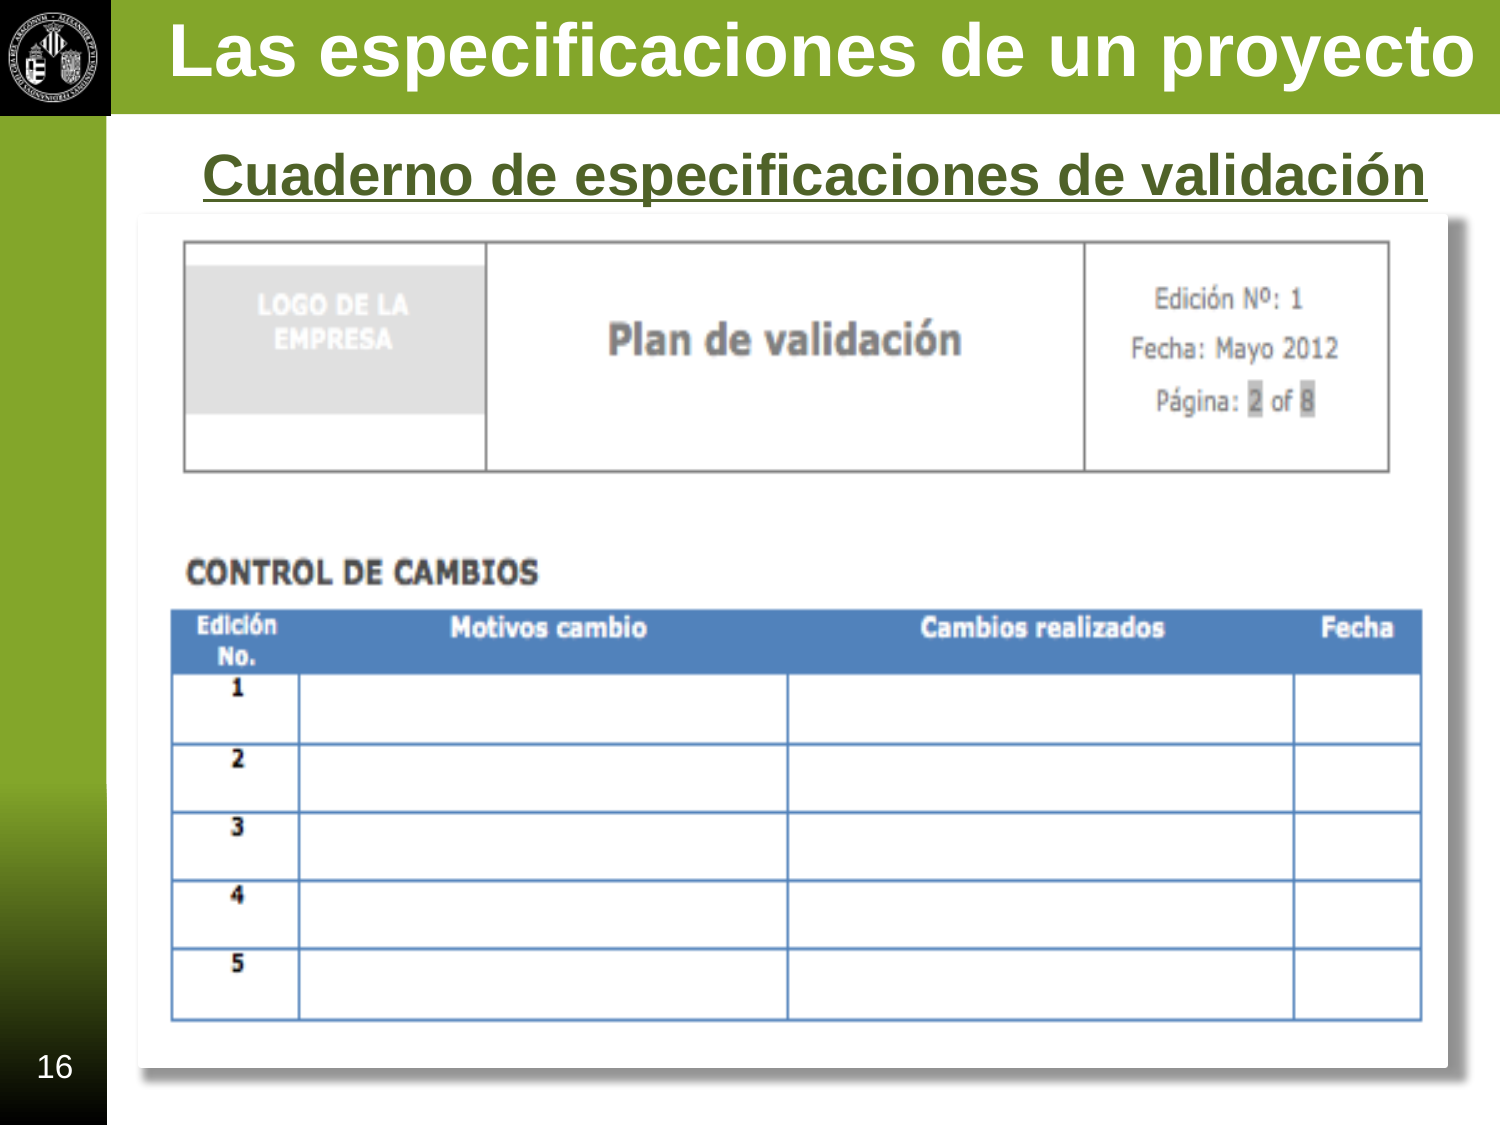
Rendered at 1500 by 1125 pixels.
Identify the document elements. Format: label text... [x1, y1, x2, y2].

text_box Cuaderno de especificaciones de validación [188, 129, 1444, 213]
text_box Las especificaciones de un proyecto [154, 0, 1493, 100]
picture [144, 220, 1443, 1063]
text_box [0, 124, 109, 1125]
text_box [112, 0, 1500, 116]
picture [0, 0, 112, 117]
slide_number 16 [2, 1035, 89, 1095]
